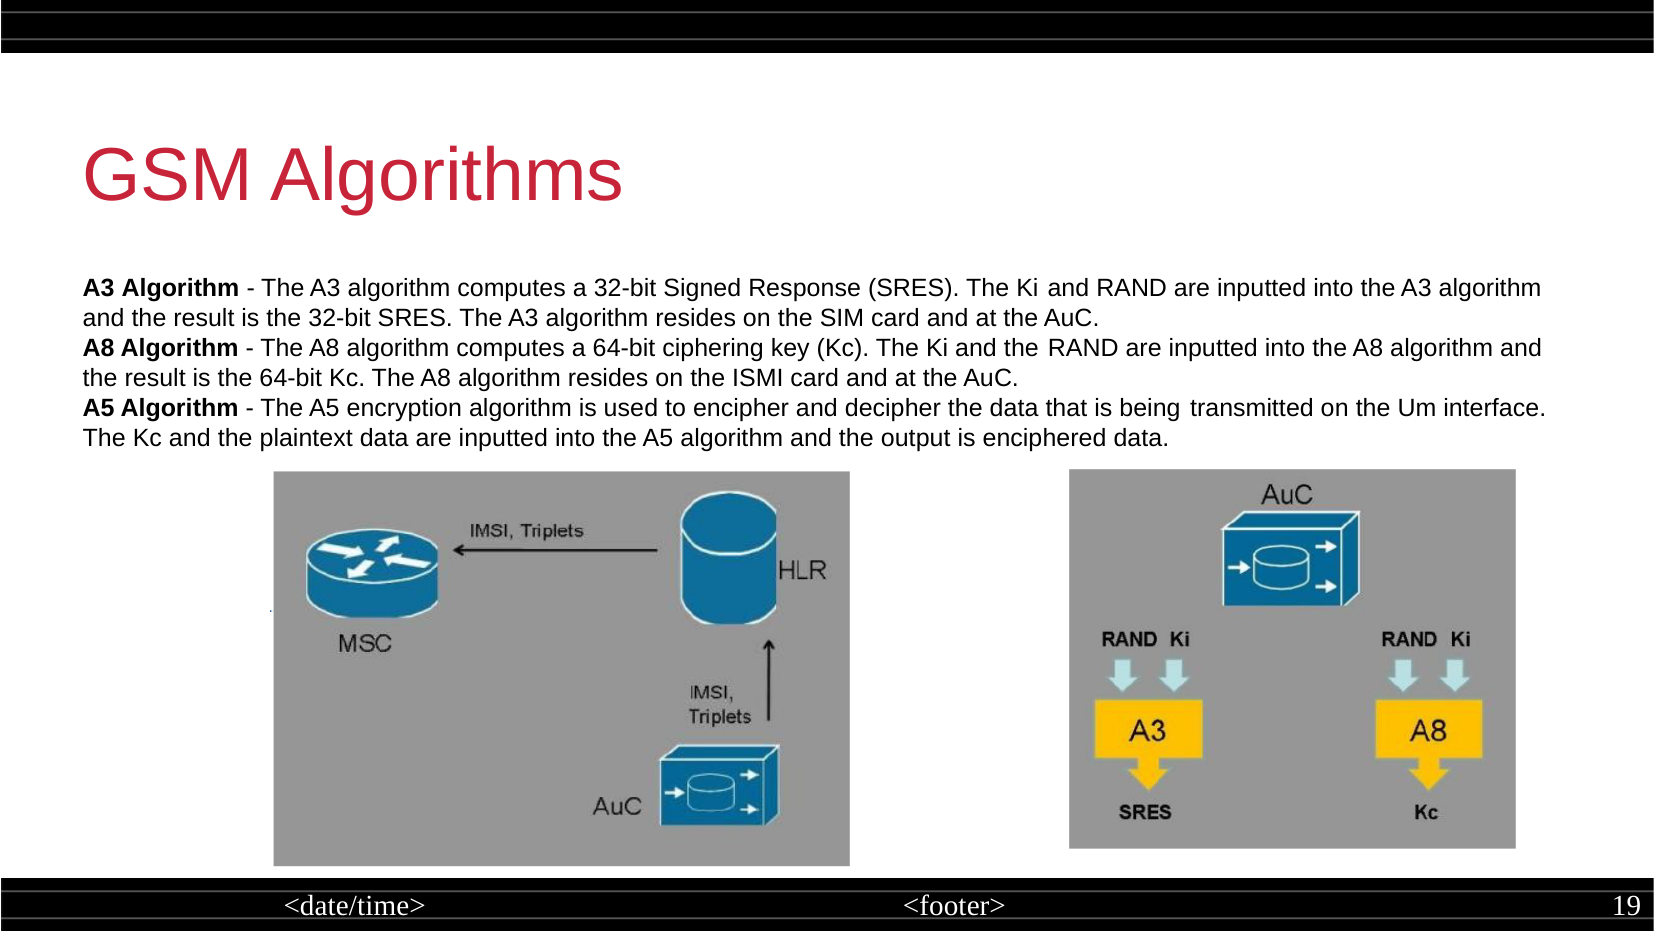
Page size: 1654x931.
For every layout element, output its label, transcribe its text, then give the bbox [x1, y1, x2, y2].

picture [1064, 464, 1520, 856]
picture [269, 464, 856, 871]
picture [1, 878, 1654, 931]
text_box A3 Algorithm - The A3 algorithm computes a 32-bit Signed Response (SRES). The Ki and RAND are inputted into the A3 algorithm and the result is the 32-bit SRES. The A3 algorithm resides on the SIM card and at the AuC. A8 Algorithm - The A8 algorithm computes a 64-bit ciphering key (Kc). The Ki and the RAND are inputted into the A8 algorithm and the result is the 64-bit Kc. The A8 algorithm resides on the ISMI card and at the AuC. A5 Algorithm - The A5 encryption algorithm is used to encipher and decipher the data that is being transmitted on the Um interface. The Kc and the plaintext data are inputted into the A5 algorithm and the output is enciphered data. [82, 271, 1571, 851]
picture [1, 0, 1654, 53]
text_box GSM Algorithms [82, 92, 1571, 248]
